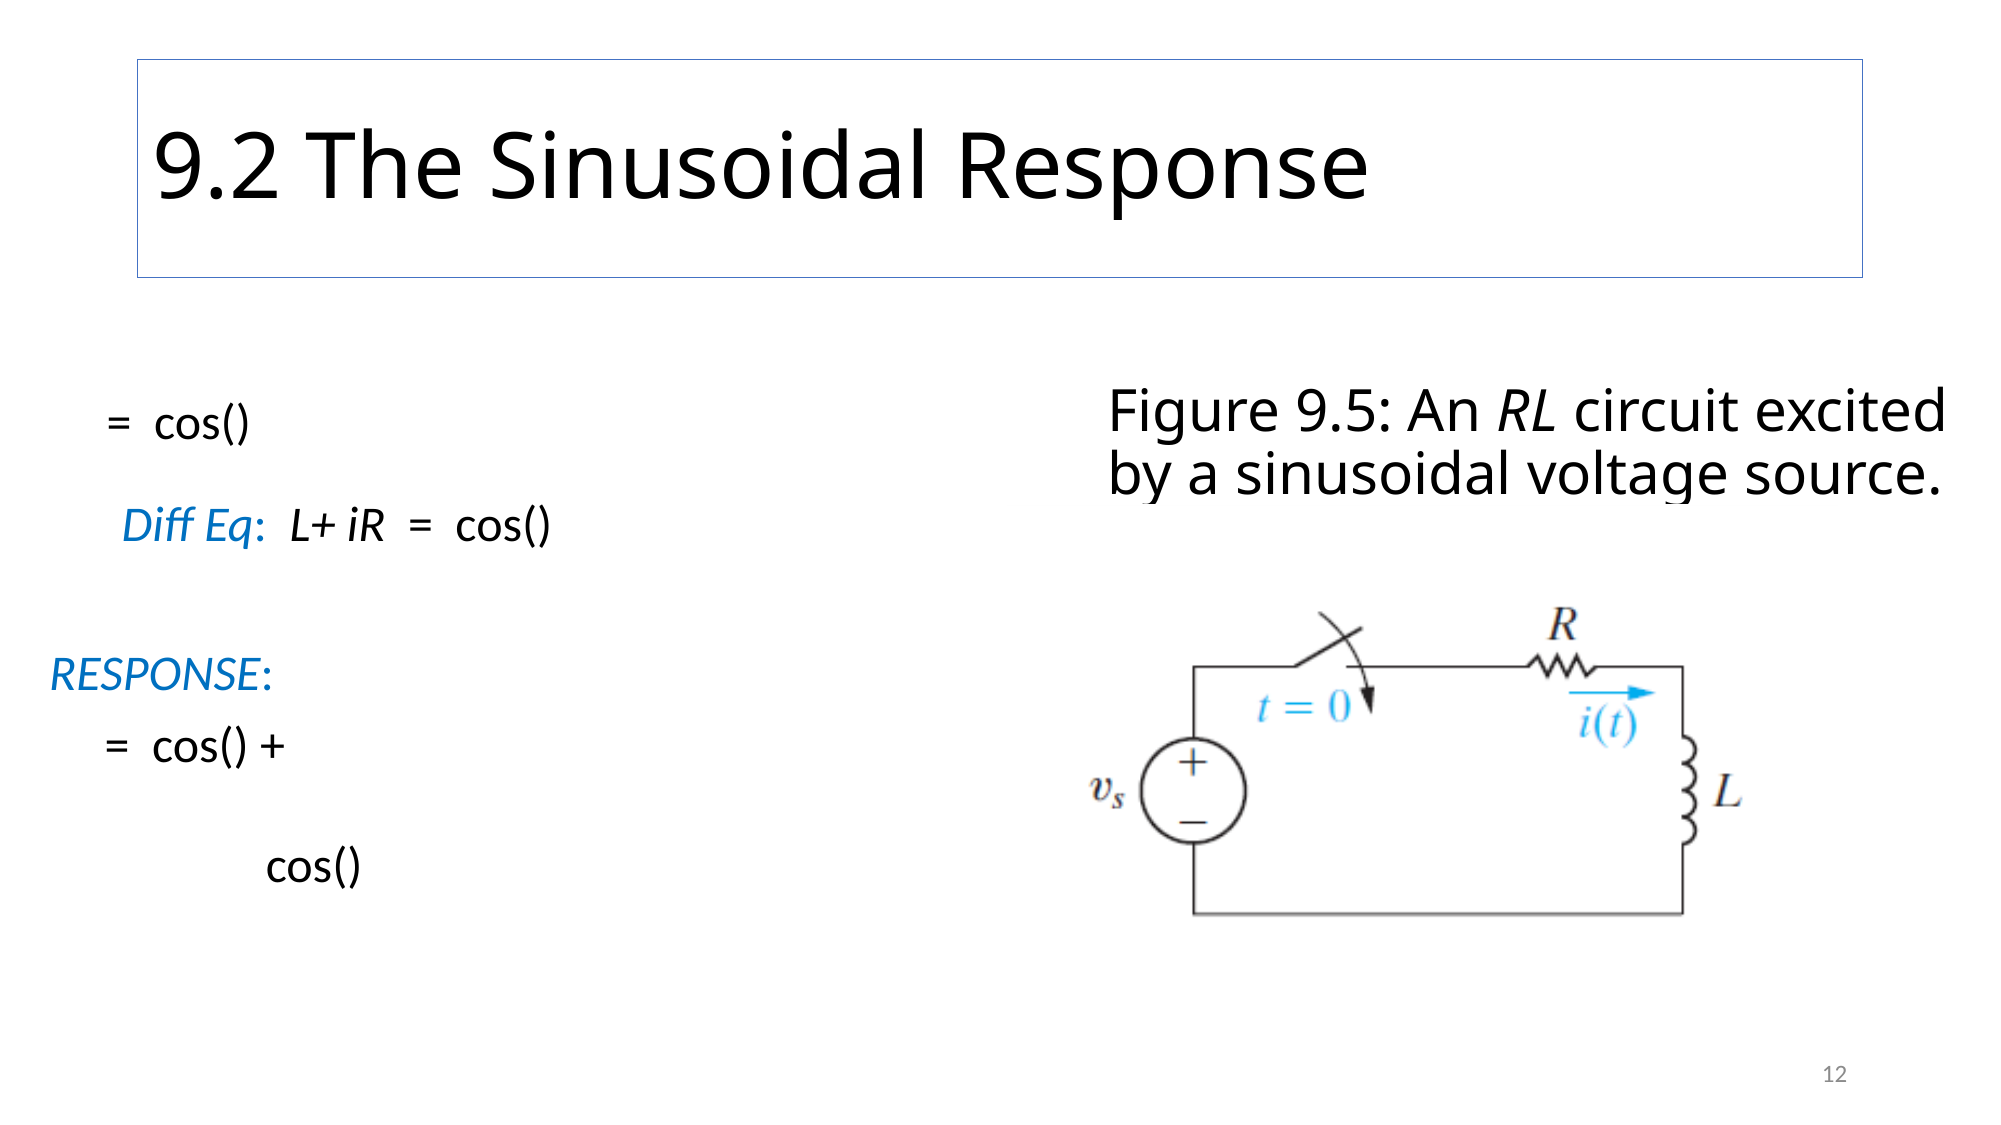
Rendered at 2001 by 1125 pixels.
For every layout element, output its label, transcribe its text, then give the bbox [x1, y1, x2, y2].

slide_number 12 [1412, 1042, 1863, 1103]
text_box Figure 9.5: An RL circuit excited by a sinusoidal voltage source. [1092, 354, 1983, 535]
title 9.2 The Sinusoidal Response [137, 59, 1863, 278]
picture [1007, 504, 1838, 941]
text_box RESPONSE: [34, 633, 301, 709]
